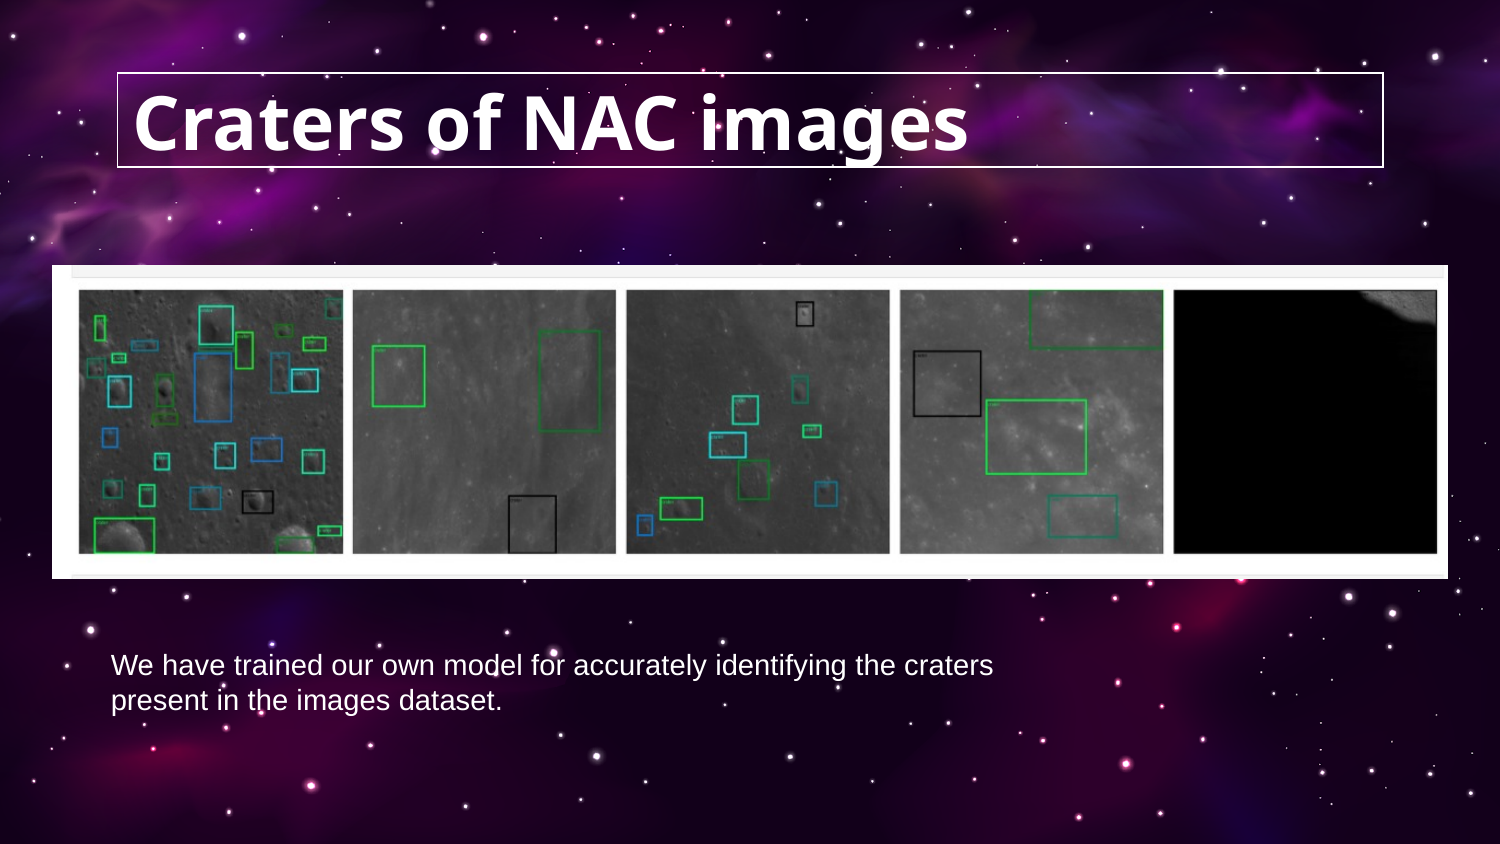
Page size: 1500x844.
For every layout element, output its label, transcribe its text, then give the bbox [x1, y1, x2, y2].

picture [0, 0, 1500, 844]
text_box We have trained our own model for accurately identifying the craters present in the images dataset. [96, 638, 1027, 724]
title Craters of NAC images [117, 72, 1384, 168]
